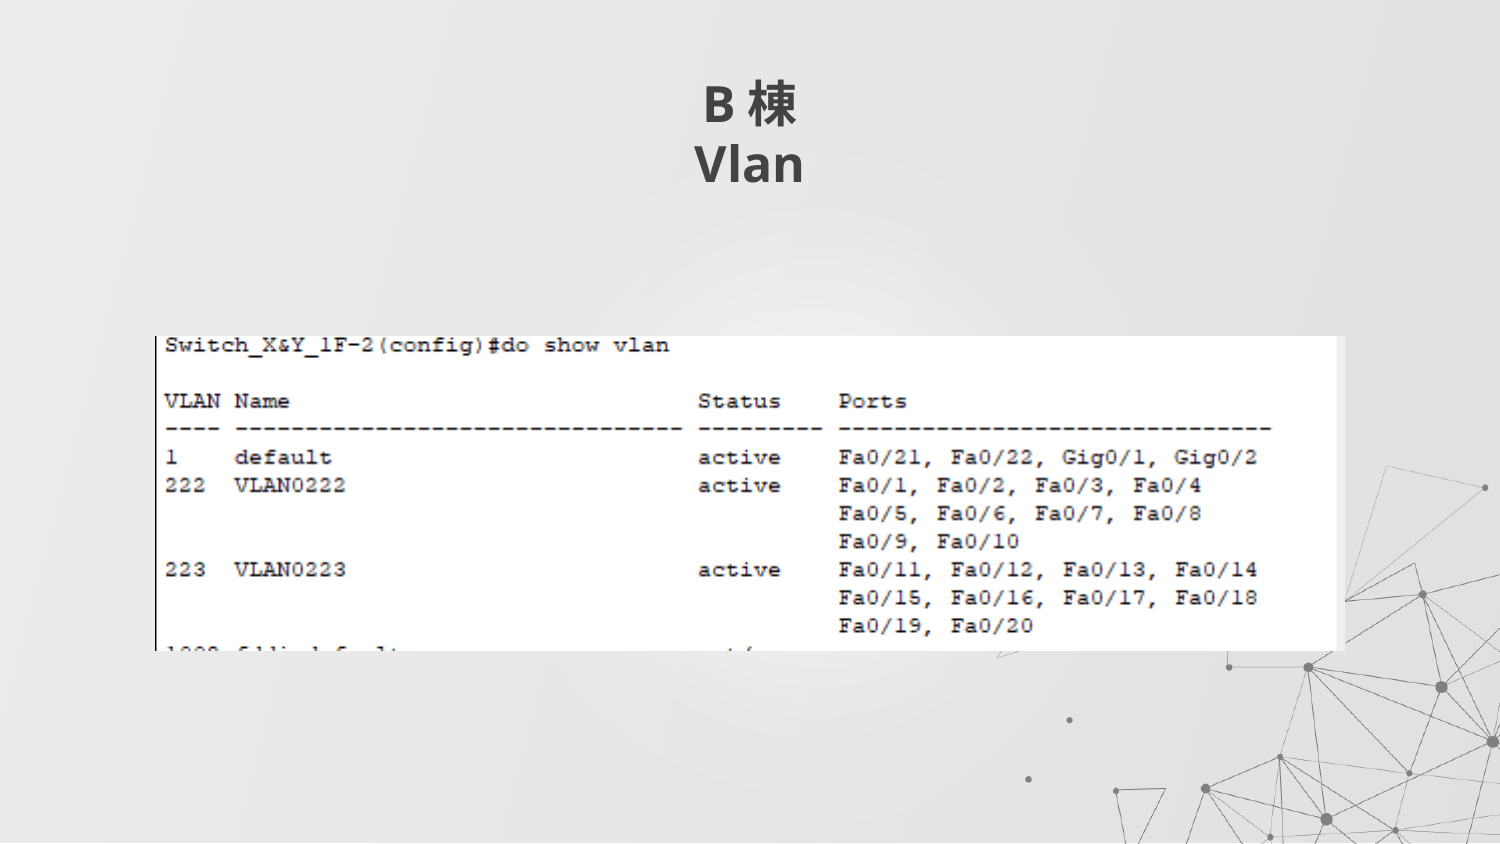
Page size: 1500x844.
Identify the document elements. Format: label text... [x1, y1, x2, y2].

picture [0, 0, 1500, 844]
title B棟 Vlan [322, 57, 1178, 214]
list [0, 358, 464, 692]
